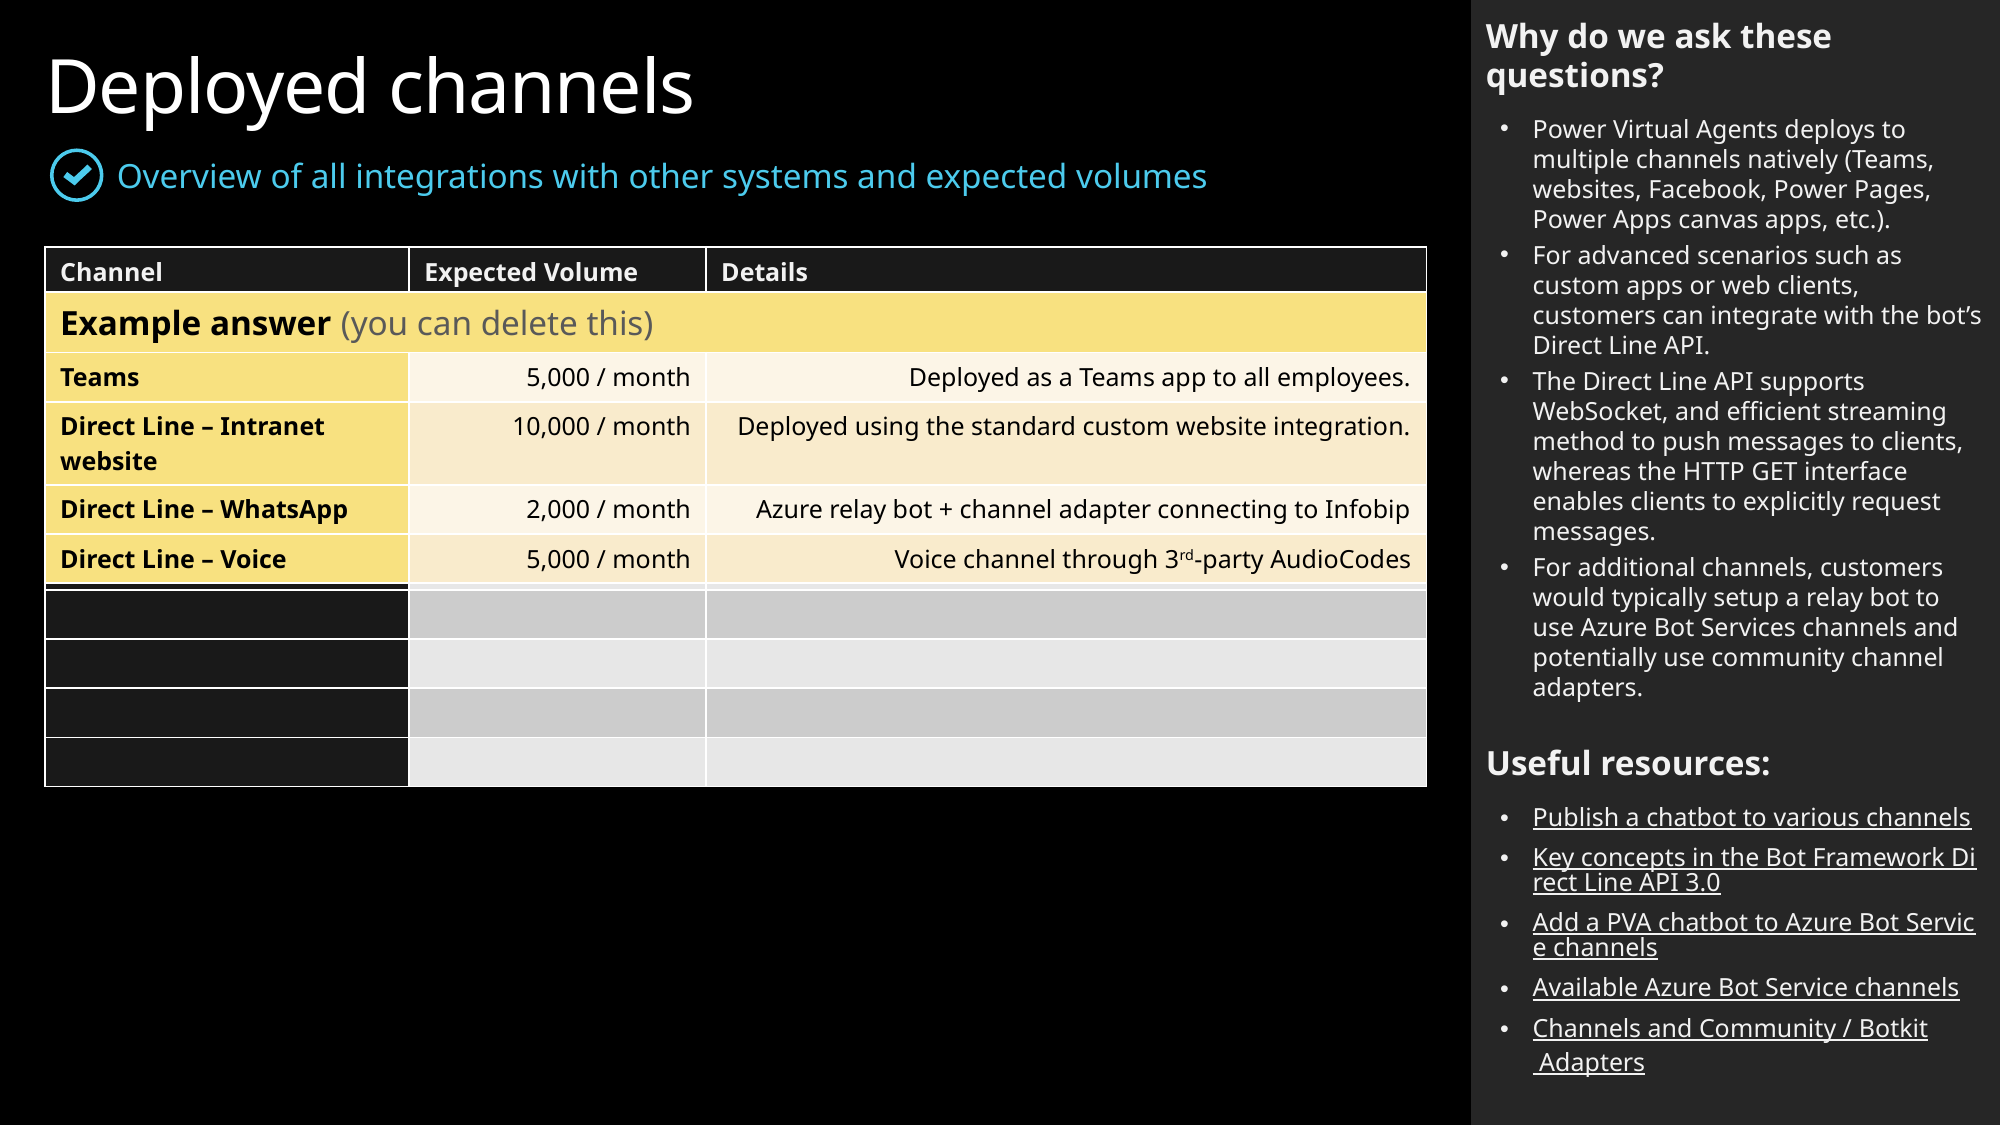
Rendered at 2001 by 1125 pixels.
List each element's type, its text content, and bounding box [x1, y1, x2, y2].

list Overview of all integrations with other systems and expected volumes [116, 155, 1427, 196]
table_cell [46, 591, 408, 638]
table_header Example answer (you can delete this) [46, 293, 1426, 352]
table_cell Voice channel through 3rd-party AudioCodes [707, 535, 1426, 582]
table_cell Deployed as a Teams app to all employees. [707, 353, 1426, 401]
table_header Details [707, 248, 1426, 291]
table_cell [707, 738, 1426, 786]
table_cell Deployed using the standard custom website integration. [707, 403, 1426, 484]
table_cell [46, 640, 408, 687]
table_cell Teams [46, 353, 408, 401]
table_header Expected Volume [410, 248, 705, 291]
table_cell [46, 584, 408, 589]
table_cell [707, 584, 1426, 589]
list Deployed channels [45, 38, 1427, 130]
table_cell 2,000 / month [410, 486, 705, 533]
list Why do we ask these questions? Power Virtual Agents deploys to multiple channels natively (Teams, websites, Facebook, Power Pages, Power Apps canvas apps, etc.). For advanced scenarios such as custom apps or web clients, customers can integrate with the bot’s Direct Line API. The Direct Line API supports WebSocket, and efficient streaming method to push messages to clients, whereas the HTTP GET interface enables clients to explicitly request messages. For additional channels, customers would typically setup a relay bot to use Azure Bot Services channels and potentially use community channel adapters. Useful resources: Publish a chatbot to various channels Key concepts in the Bot Framework Direct Line API 3.0 Add a PVA chatbot to Azure Bot Service channels Available Azure Bot Service channels Channels and Community / Botkit Adapters [1471, 0, 2000, 1065]
table_cell [46, 738, 408, 786]
table_cell [410, 640, 705, 687]
table_cell [410, 738, 705, 786]
table_cell [410, 584, 705, 589]
table_cell 10,000 / month [410, 403, 705, 484]
table_cell 5,000 / month [410, 353, 705, 401]
table_cell [46, 689, 408, 737]
table_cell [707, 640, 1426, 687]
table_cell [707, 689, 1426, 737]
table_cell [410, 591, 705, 638]
table_header Channel [46, 248, 408, 291]
table_cell Azure relay bot + channel adapter connecting to Infobip [707, 486, 1426, 533]
table_cell Direct Line – Voice [46, 535, 408, 582]
table_cell [707, 591, 1426, 638]
table_cell 5,000 / month [410, 535, 705, 582]
table_cell Direct Line – Intranet website [46, 403, 408, 484]
table_cell Direct Line – WhatsApp [46, 486, 408, 533]
table_cell [410, 689, 705, 737]
